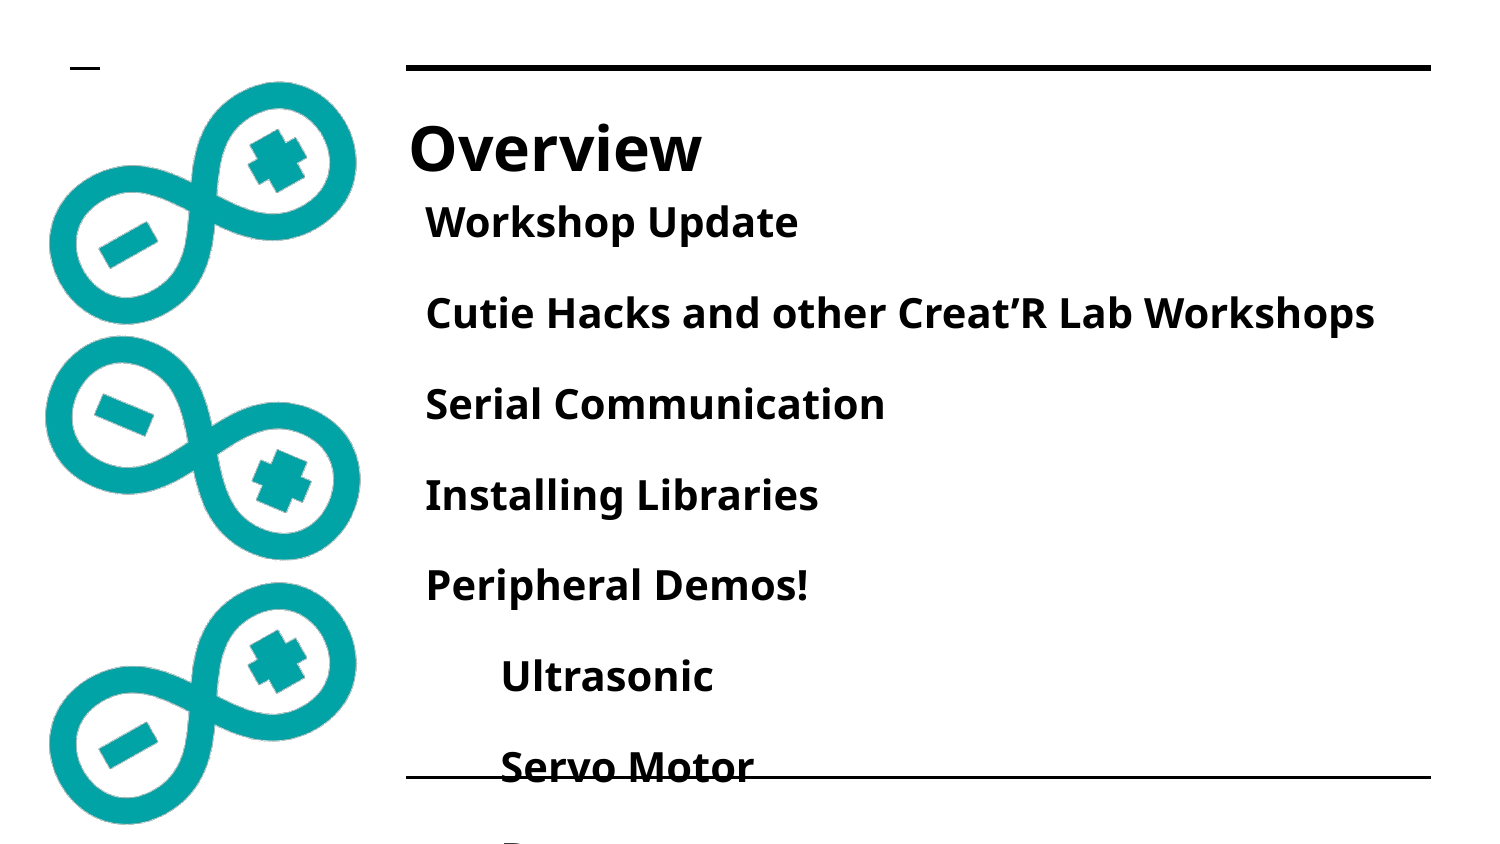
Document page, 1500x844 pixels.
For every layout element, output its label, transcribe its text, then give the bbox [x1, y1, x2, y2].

picture [15, 46, 390, 844]
list Workshop Update Cutie Hacks and other Creat’R Lab Workshops Serial Communication Installing Libraries Peripheral Demos! Ultrasonic Servo Motor Buzzer Mechanical Switch Humidity Sensor [393, 173, 1431, 724]
title Overview [393, 94, 1431, 173]
